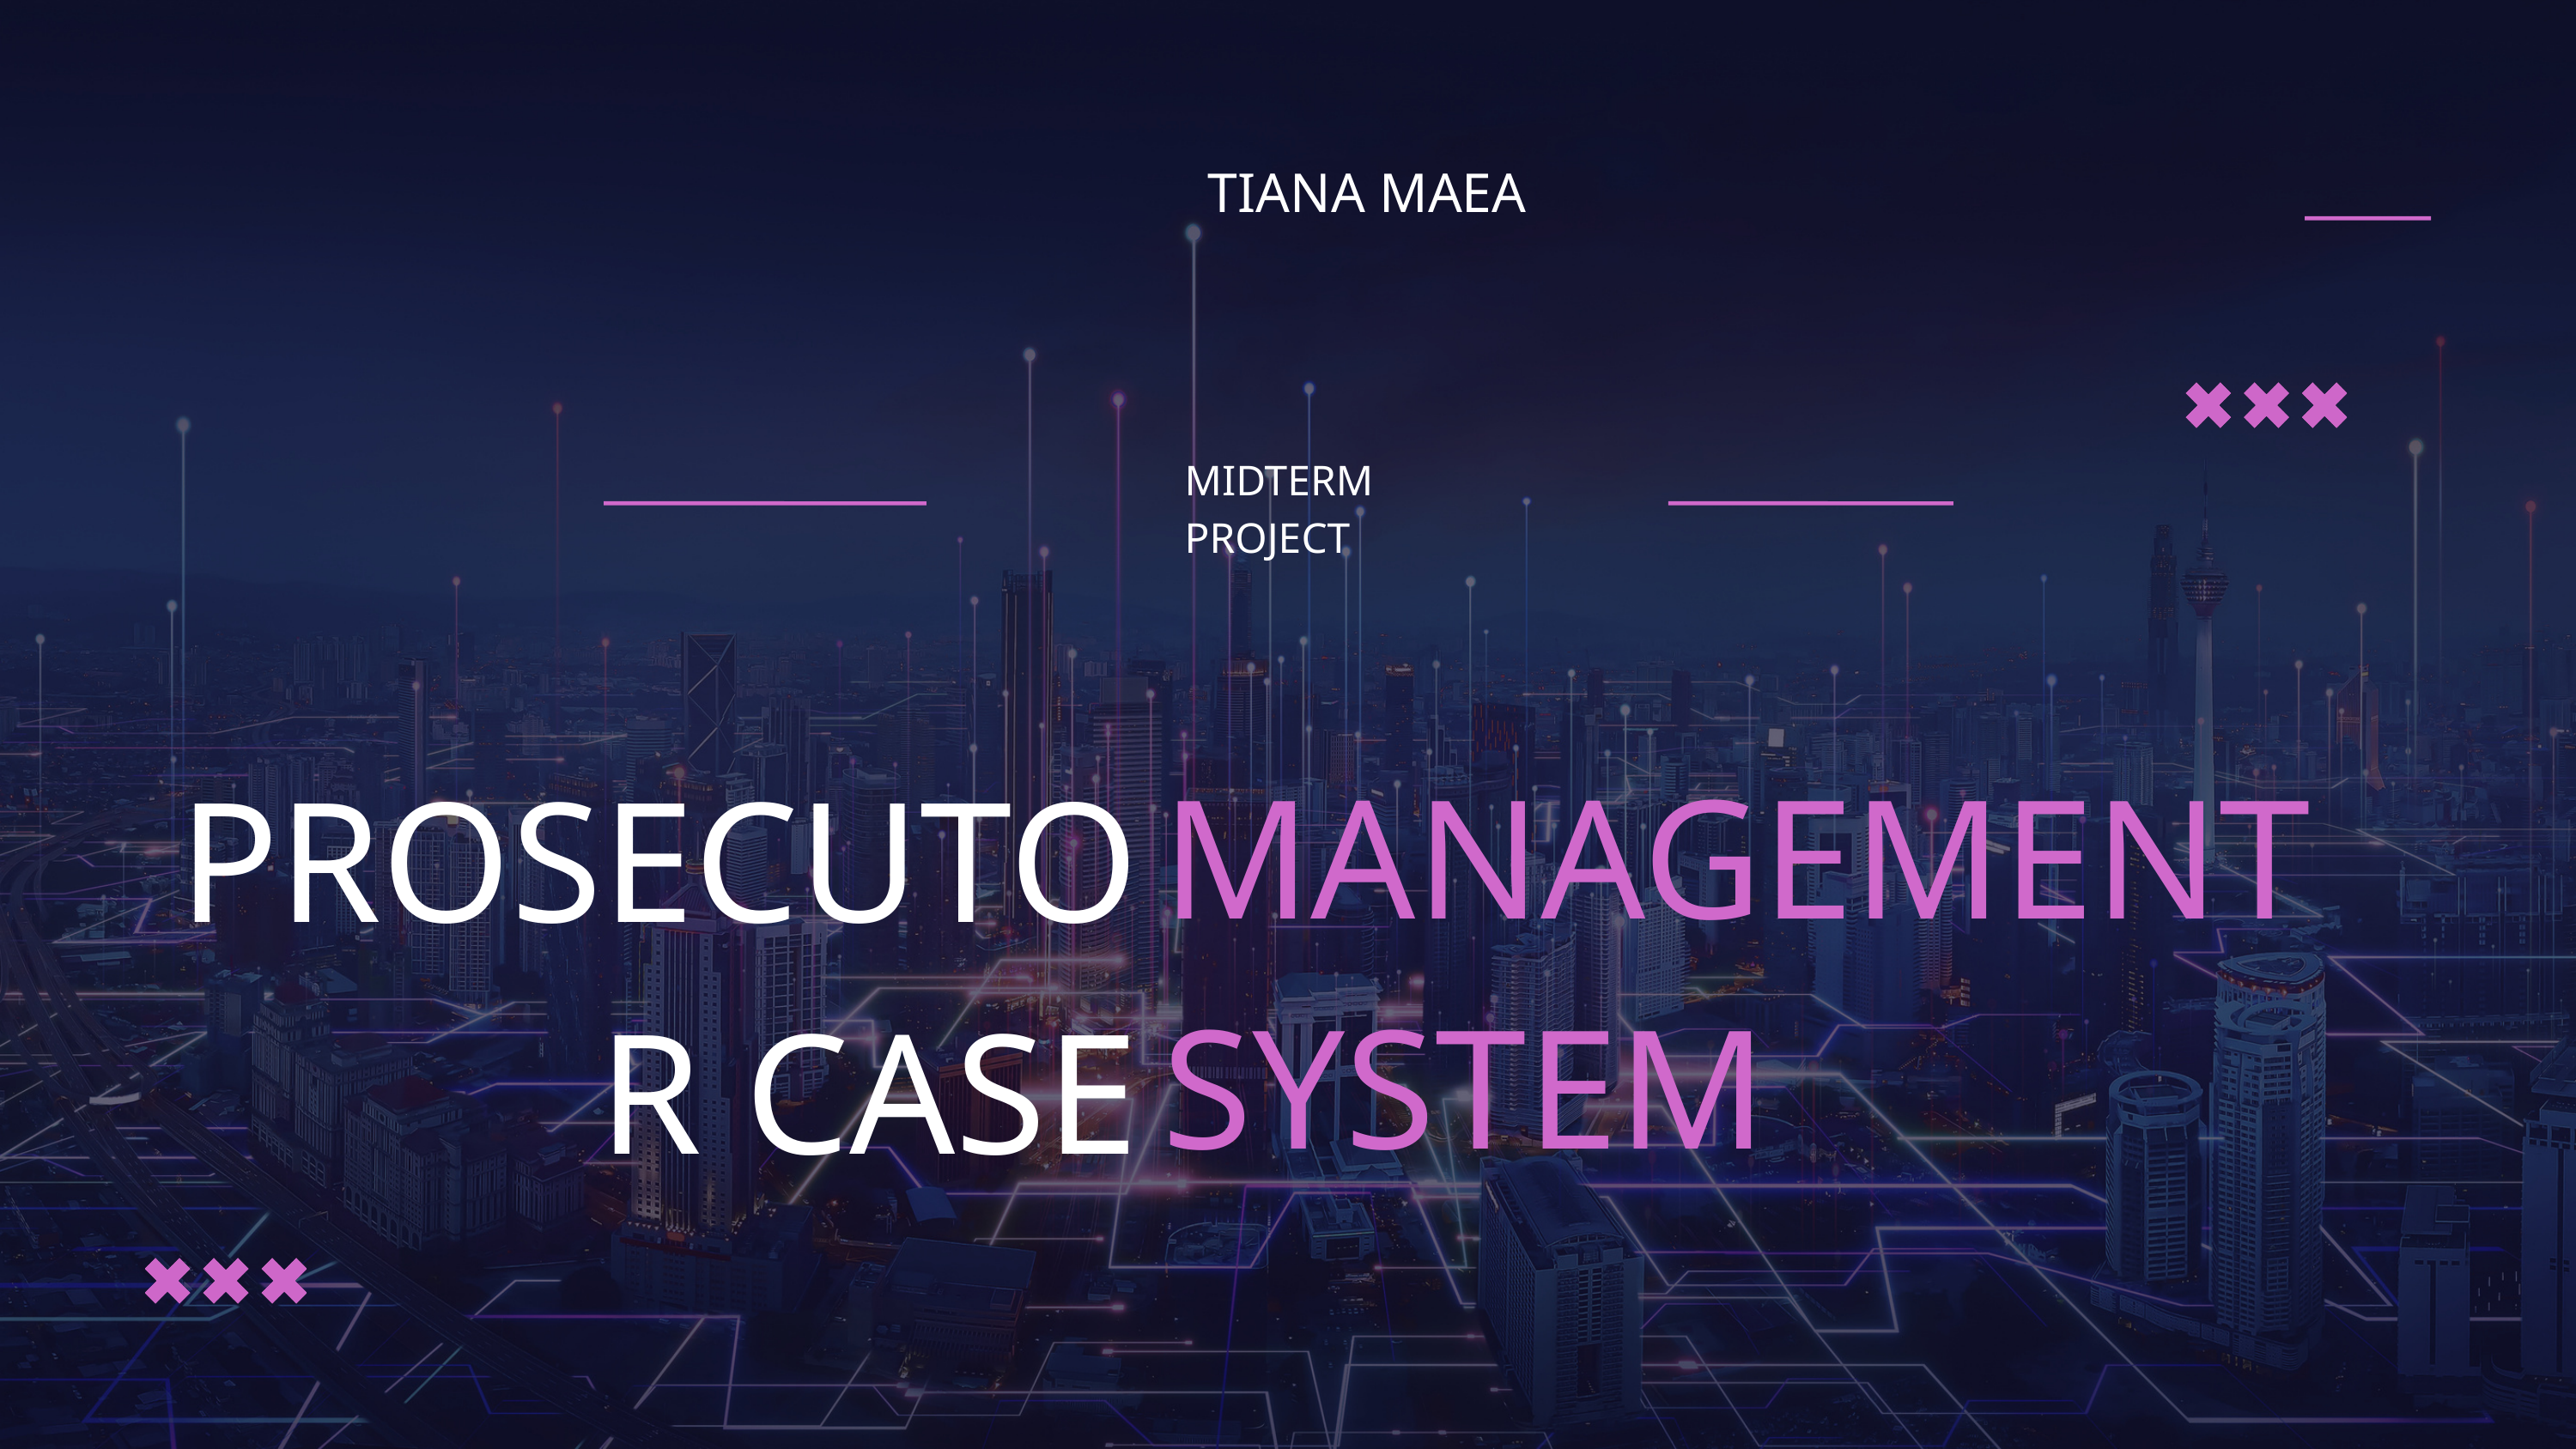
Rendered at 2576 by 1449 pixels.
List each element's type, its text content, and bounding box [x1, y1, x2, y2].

text_box MIDTERM PROJECT [1184, 446, 1392, 562]
text_box [144, 1258, 307, 1304]
text_box MANAGEMENT SYSTEM [1162, 721, 2576, 1182]
text_box [0, 0, 2576, 1449]
text_box TIANA MAEA [1048, 148, 1528, 223]
text_box [2185, 382, 2348, 429]
text_box PROSECUTOR CASE [144, 723, 1139, 1188]
